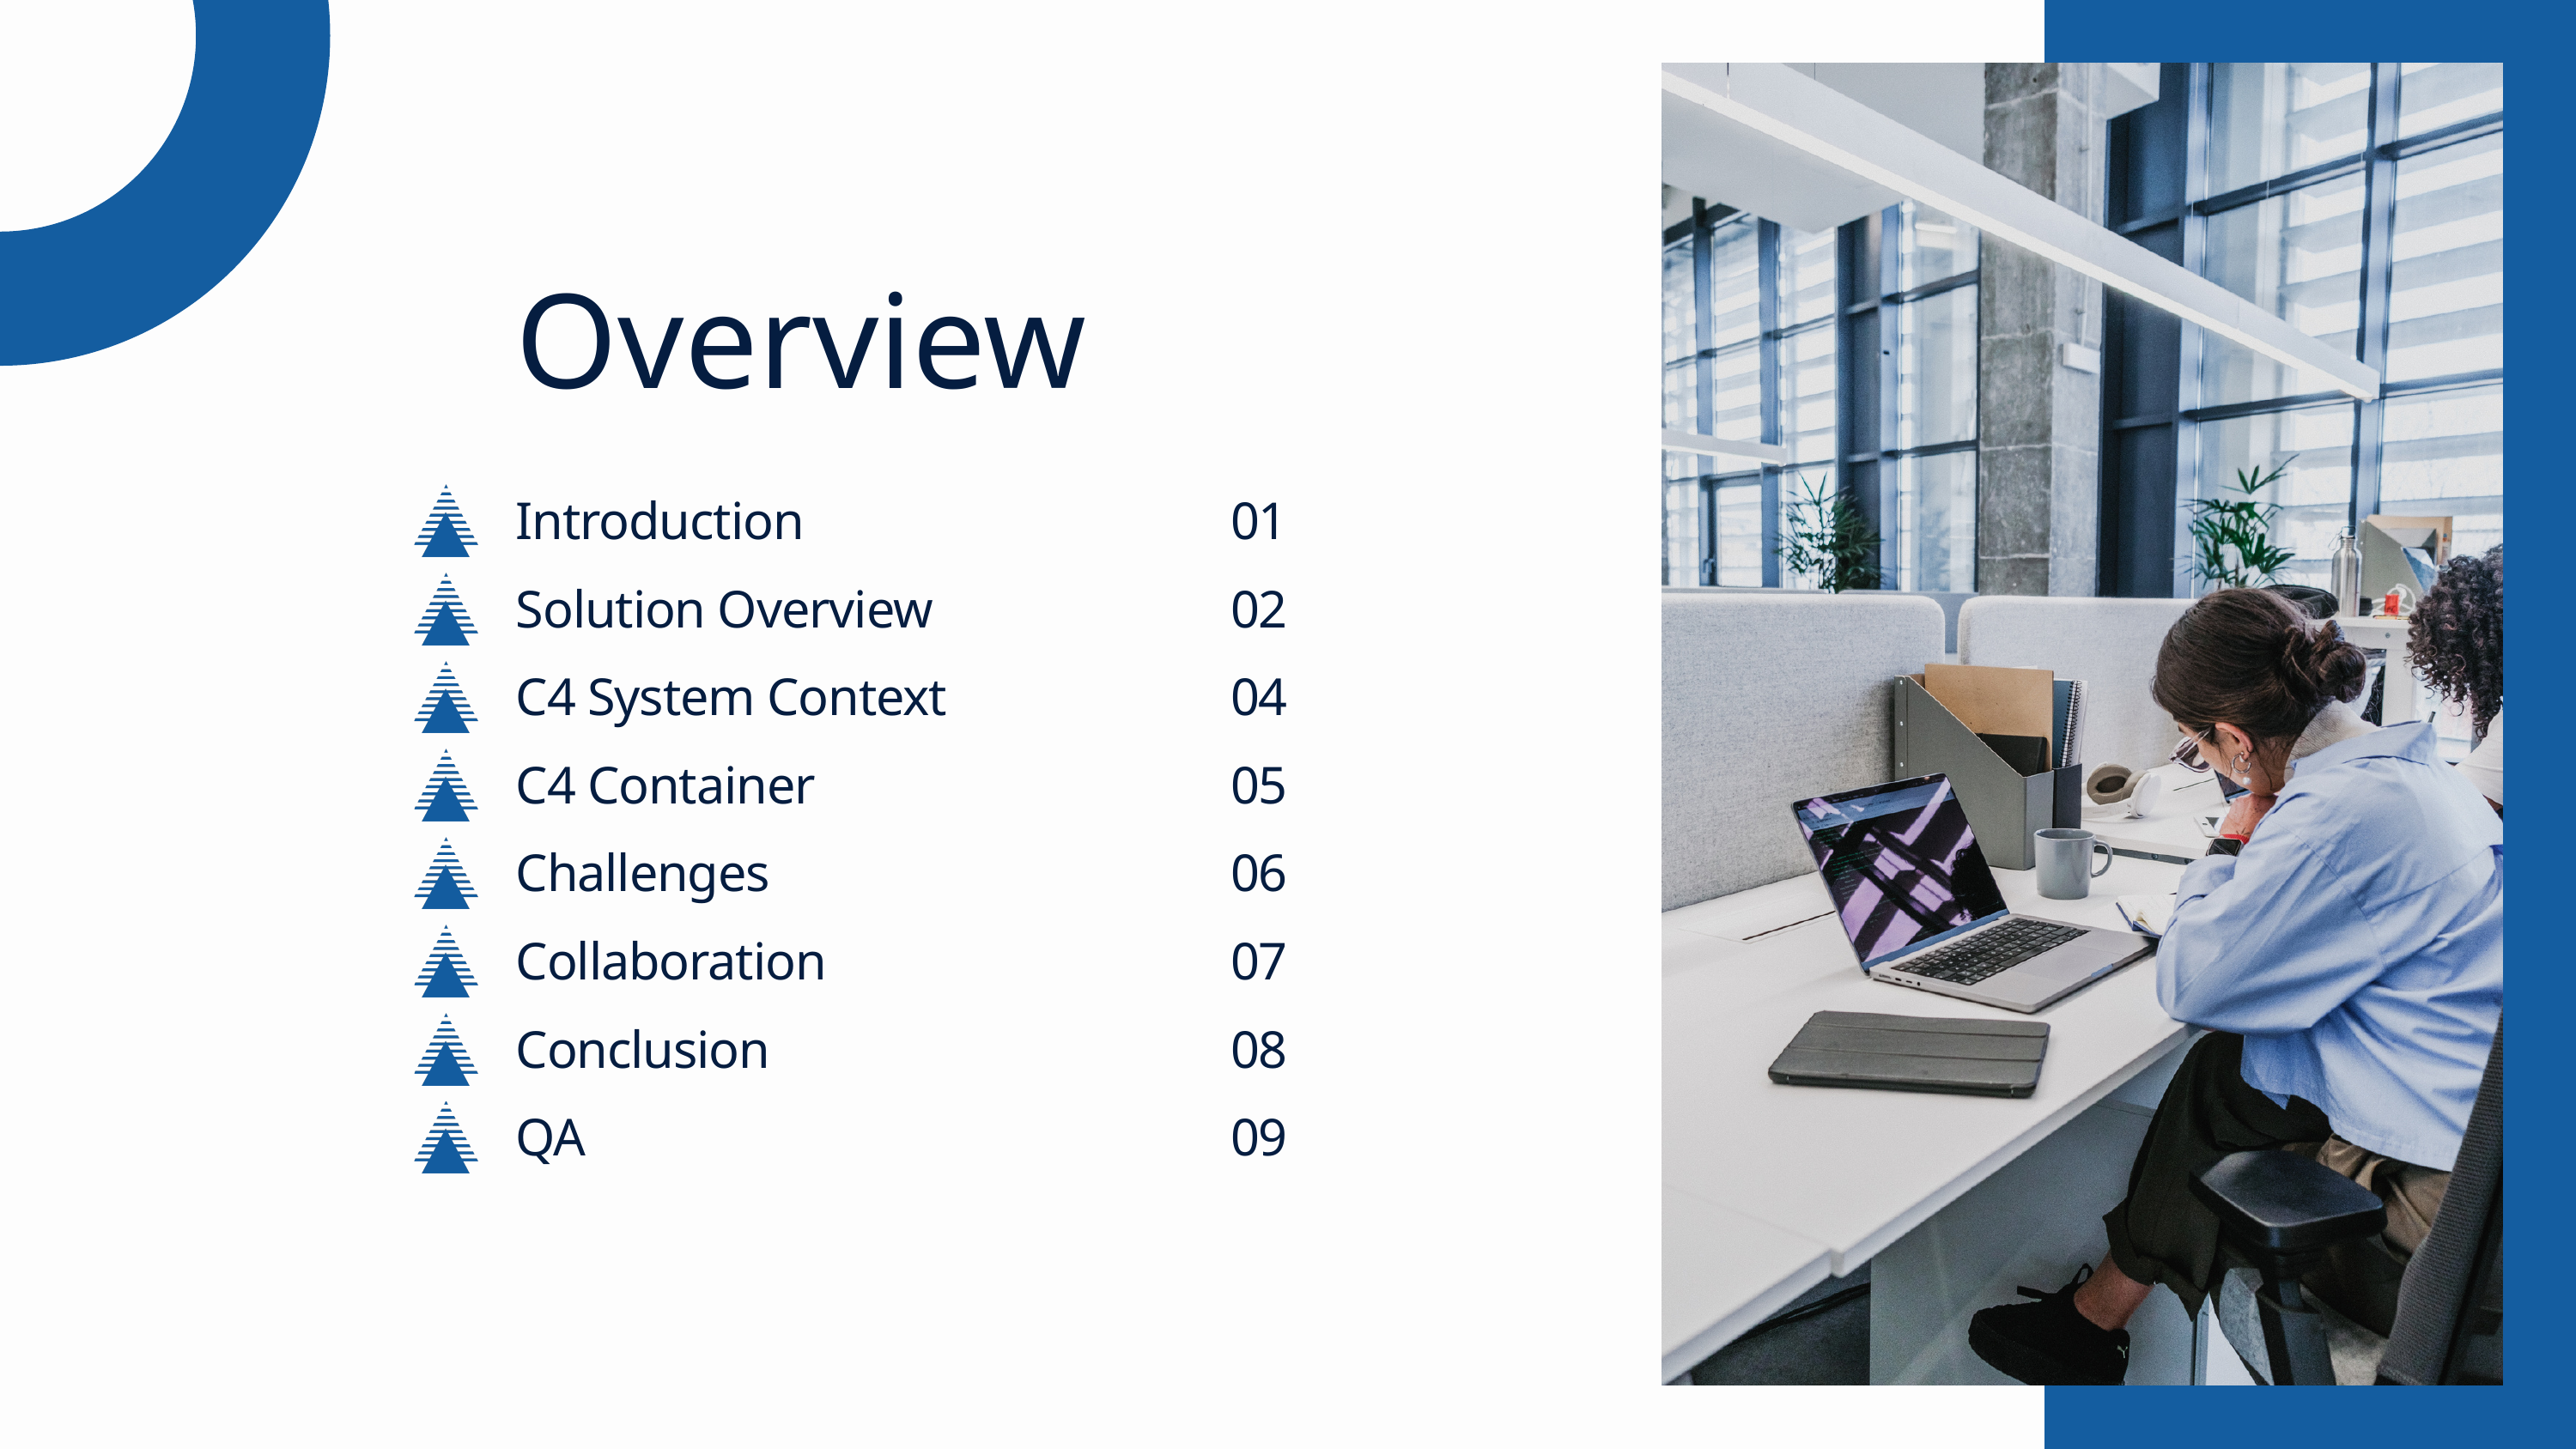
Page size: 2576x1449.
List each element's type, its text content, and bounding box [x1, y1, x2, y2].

text_box 04 [1194, 654, 1288, 726]
text_box 02 [1194, 566, 1288, 639]
text_box Introduction [515, 478, 1048, 550]
text_box Challenges [515, 830, 1162, 902]
text_box [414, 925, 478, 997]
text_box Collaboration [515, 919, 1136, 991]
text_box [414, 837, 478, 910]
text_box [414, 573, 478, 646]
text_box Conclusion [515, 1006, 1162, 1079]
text_box 06 [1194, 830, 1288, 902]
text_box QA [515, 1094, 1136, 1167]
text_box [414, 1101, 478, 1173]
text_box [0, 0, 264, 300]
text_box C4 System Context [515, 654, 1171, 726]
text_box [414, 661, 478, 733]
text_box [414, 1013, 478, 1086]
text_box [414, 749, 478, 822]
text_box Overview [515, 231, 1468, 415]
text_box 05 [1194, 743, 1288, 815]
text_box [2044, 0, 2576, 1449]
text_box C4 Container [515, 743, 1136, 815]
text_box [1662, 63, 2041, 1386]
text_box 07 [1194, 919, 1288, 991]
text_box 01 [1194, 478, 1288, 550]
text_box Solution Overview [515, 566, 1100, 639]
text_box 09 [1194, 1094, 1288, 1167]
text_box 08 [1194, 1006, 1288, 1079]
text_box [414, 484, 478, 557]
